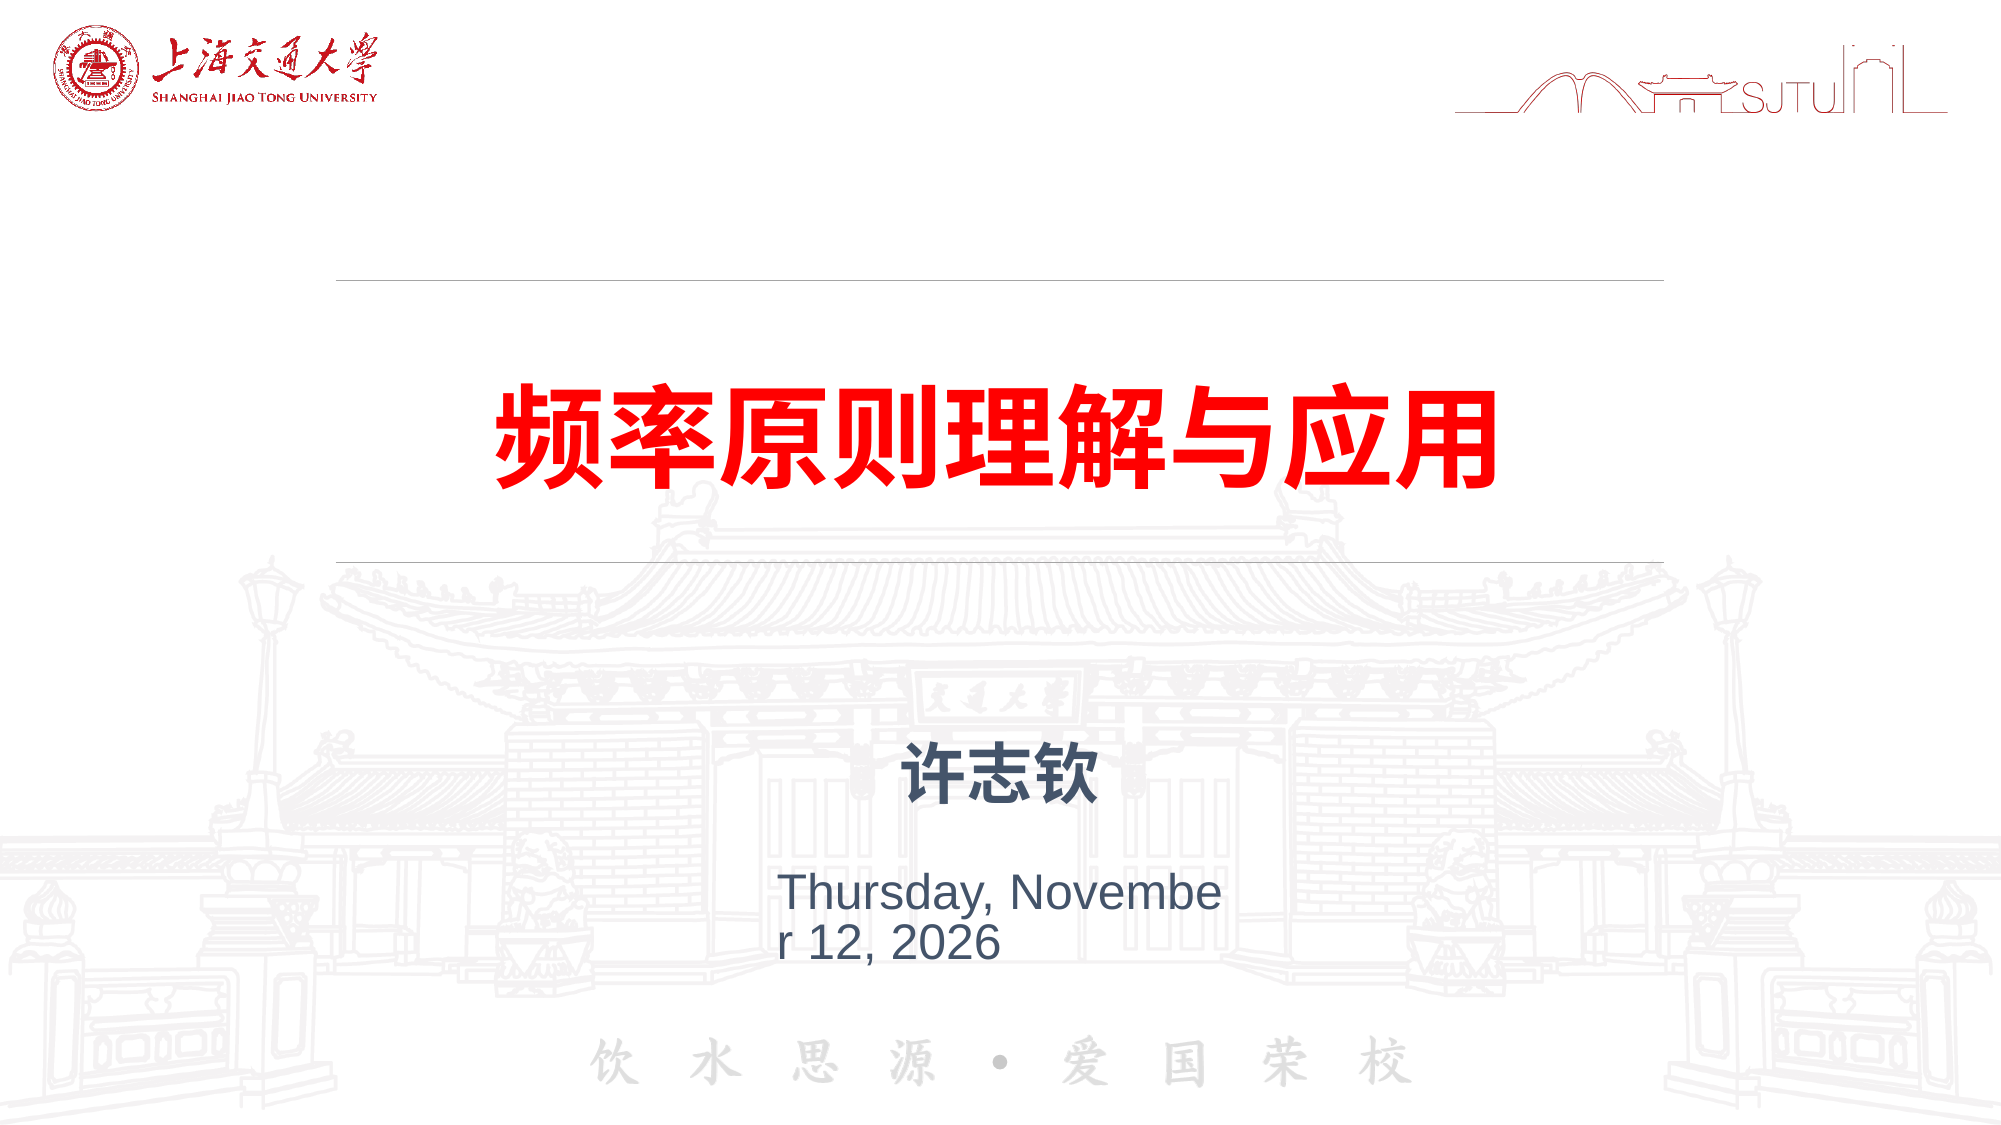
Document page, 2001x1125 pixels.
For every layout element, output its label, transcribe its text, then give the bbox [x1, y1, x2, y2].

list 许志钦 [661, 723, 1339, 822]
picture [1455, 45, 1948, 113]
list 2023年10月2日 [761, 852, 1239, 927]
title 频率原则理解与应用 [230, 330, 1770, 505]
picture [36, 8, 393, 126]
